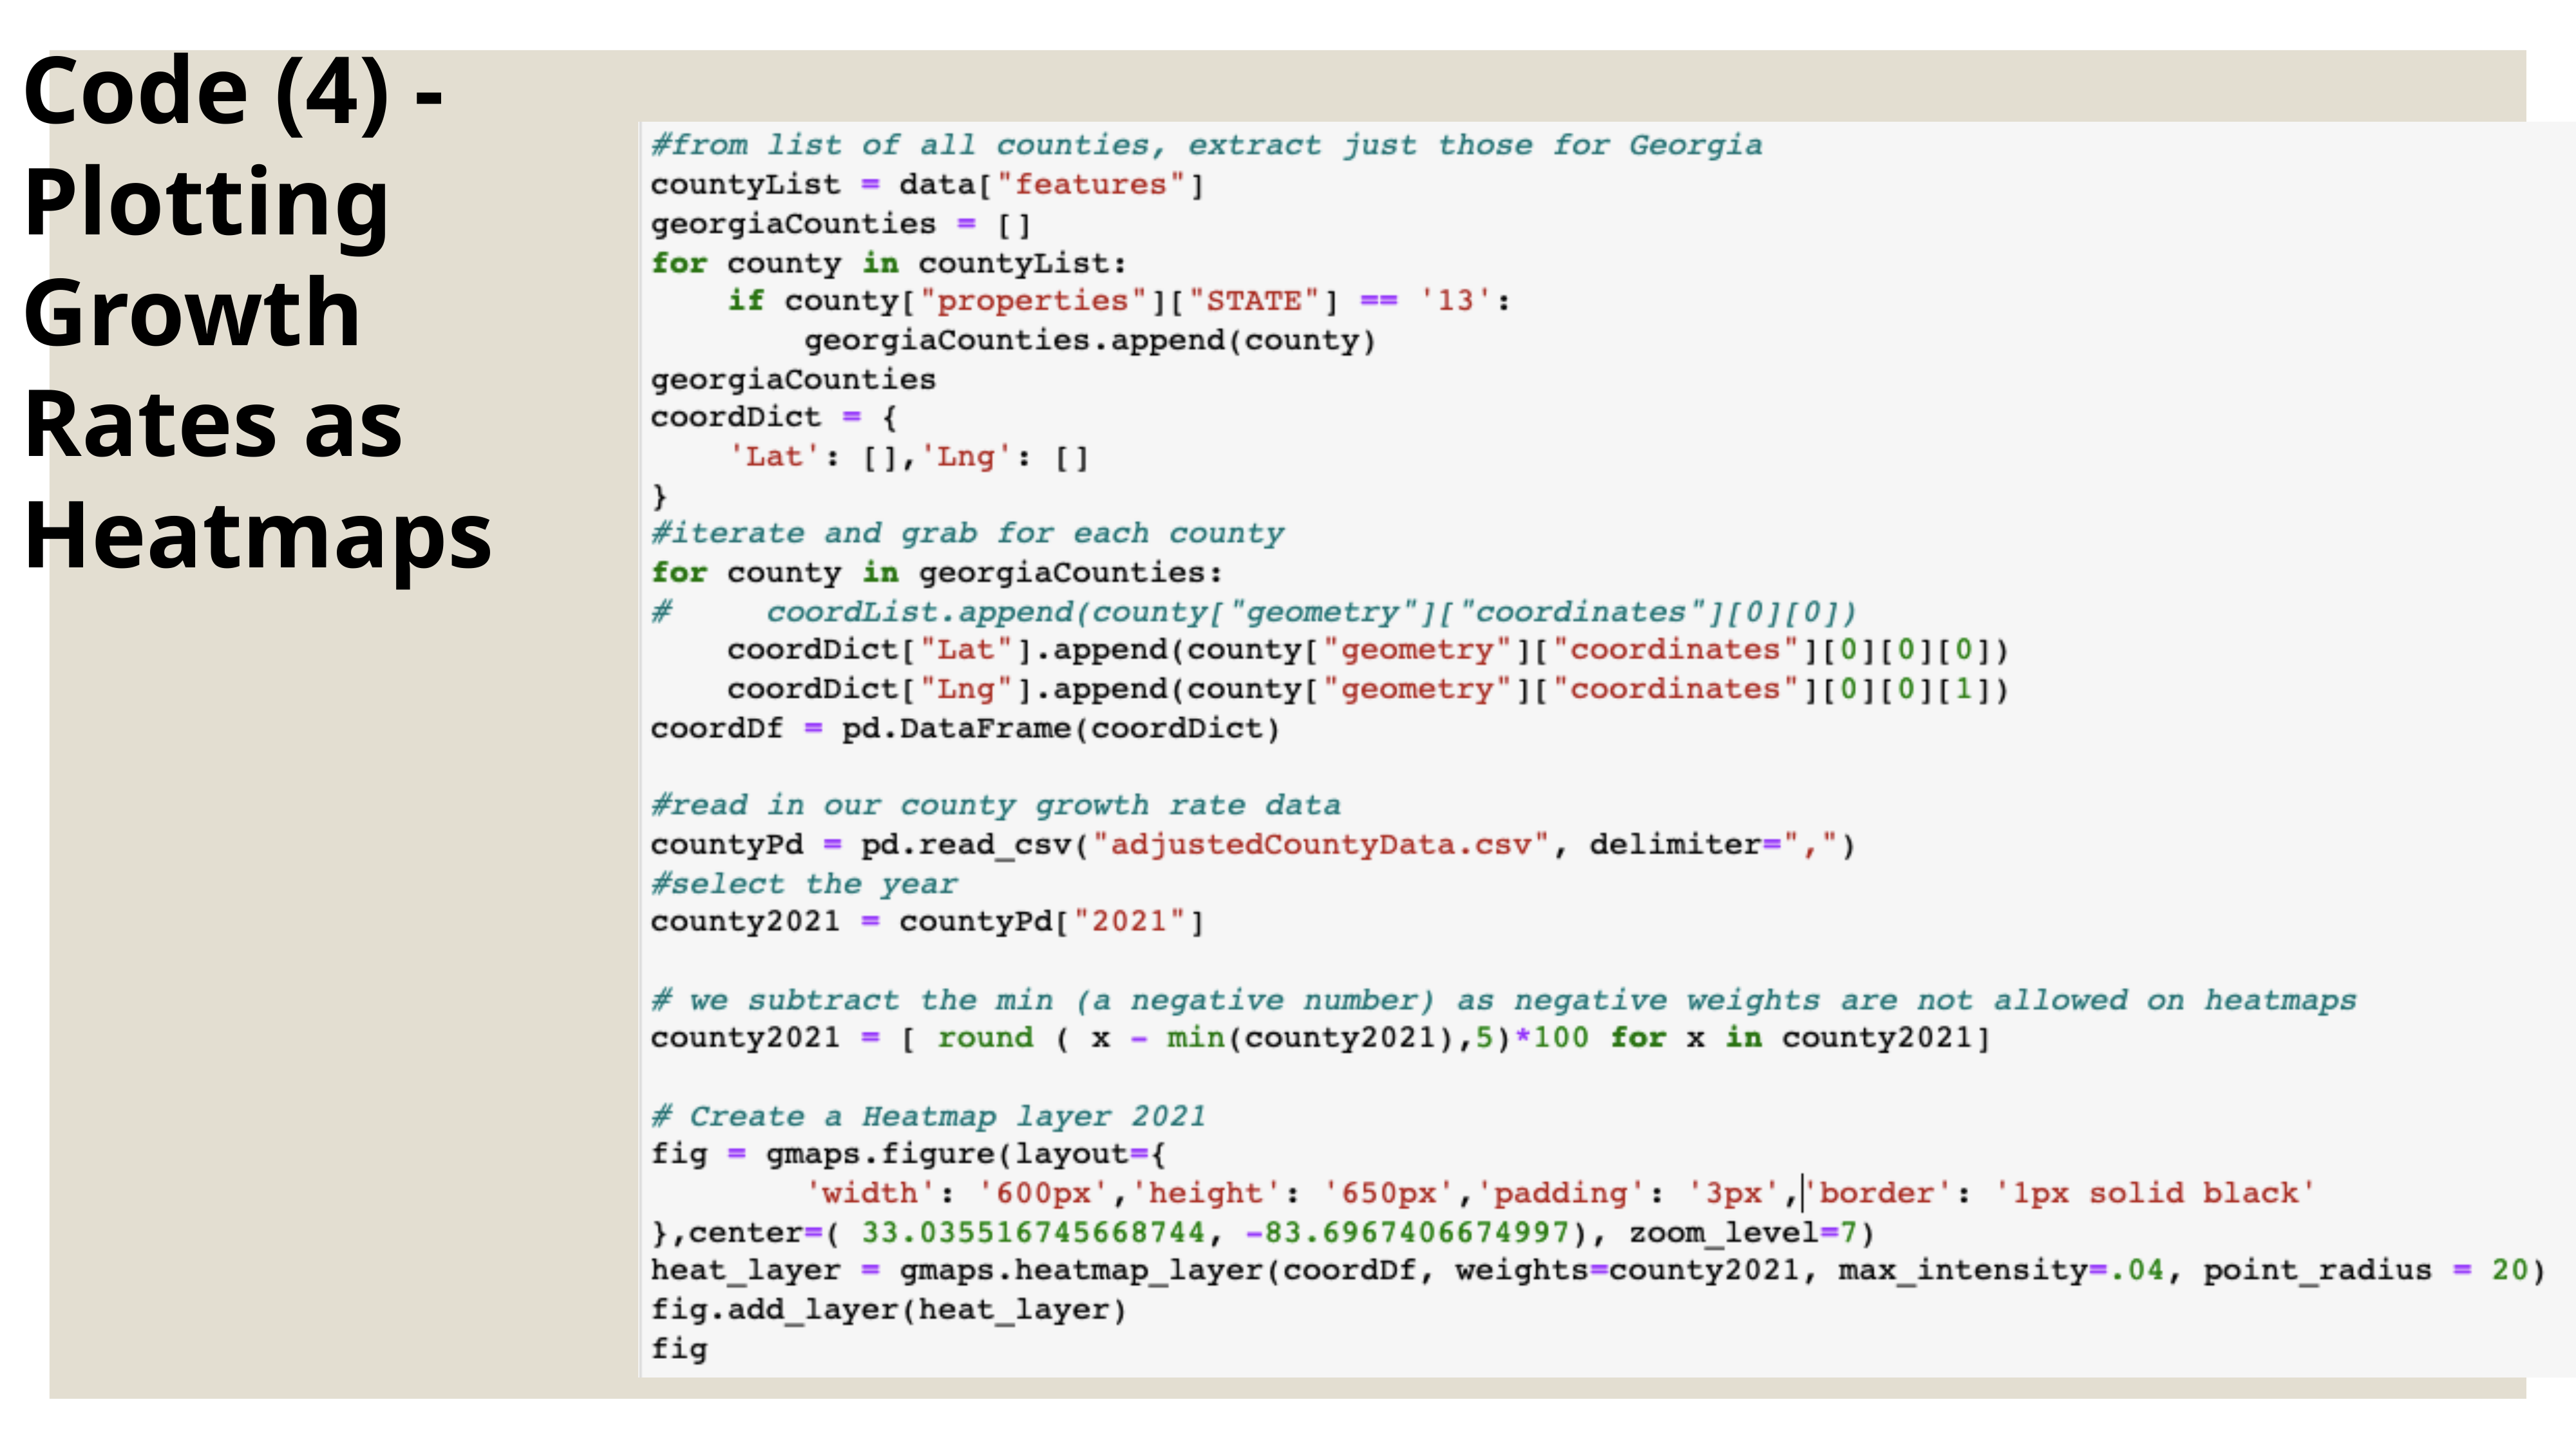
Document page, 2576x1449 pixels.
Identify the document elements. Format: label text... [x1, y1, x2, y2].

picture [638, 122, 2576, 1378]
title Code (4) - Plotting Growth Rates as Heatmaps [15, 25, 616, 654]
